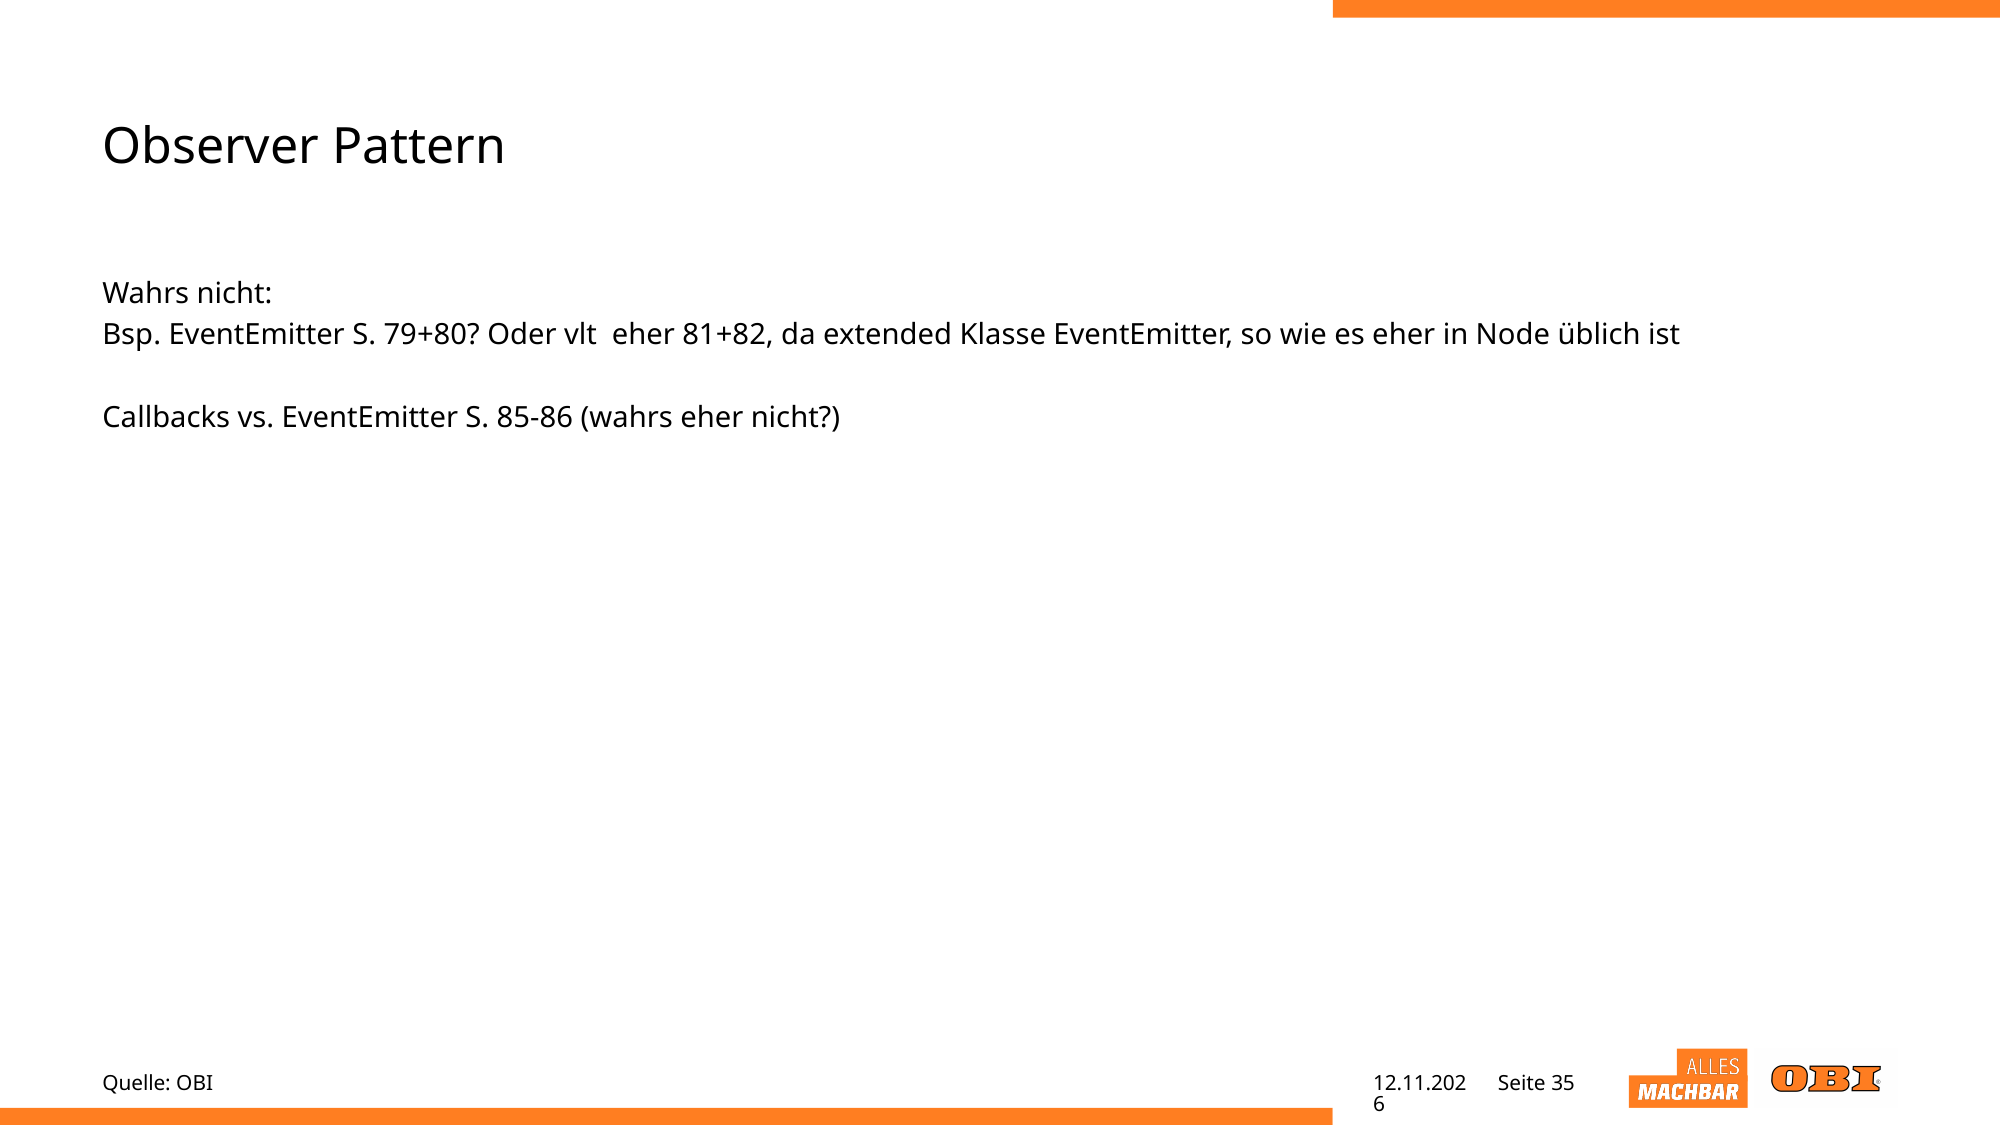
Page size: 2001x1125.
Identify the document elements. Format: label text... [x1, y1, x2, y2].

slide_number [1373, 1071, 1475, 1097]
picture [1638, 1058, 1739, 1100]
title Observer Pattern [102, 112, 1880, 174]
slide_number Seite 35 [1497, 1071, 1588, 1097]
footer Quelle: OBI [102, 1071, 1271, 1097]
picture [1754, 1048, 1898, 1107]
text_box Wahrs nicht: Bsp. EventEmitter S. 79+80? Oder vlt eher 81+82, da extended Klasse EventEmitter, so wie es eher in Node üblich ist Callbacks vs. EventEmitter S. 85-86 (wahrs eher nicht?) [102, 274, 1864, 475]
